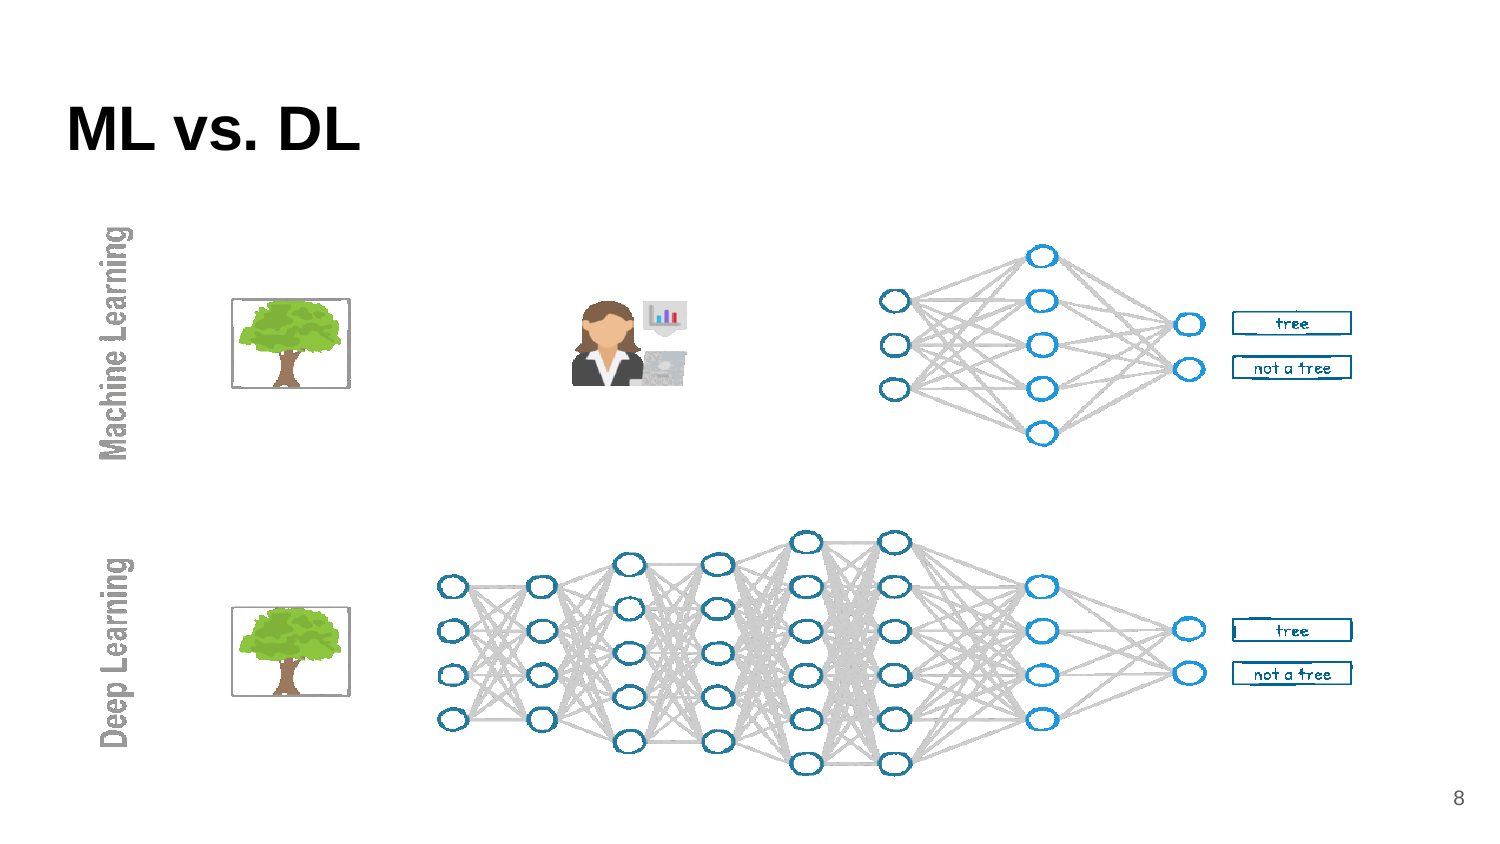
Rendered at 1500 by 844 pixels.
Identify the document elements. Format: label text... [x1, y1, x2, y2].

picture [26, 166, 1440, 830]
title ML vs. DL [51, 72, 1449, 167]
slide_number ‹#› [1443, 764, 1480, 830]
